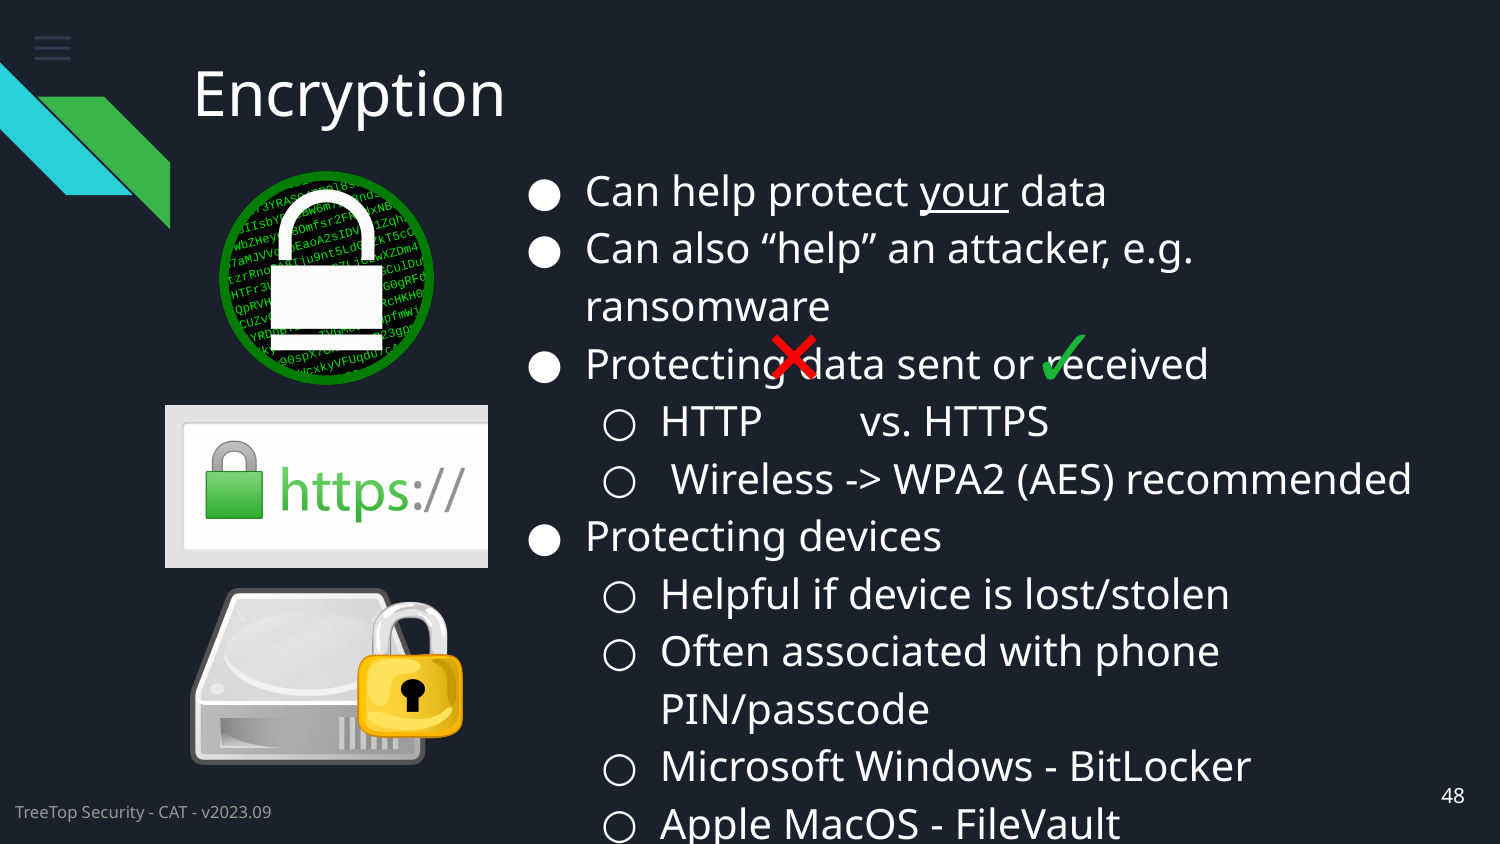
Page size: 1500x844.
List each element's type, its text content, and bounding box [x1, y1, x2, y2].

list Can help protect your data Can also “help” an attacker, e.g. ransomware Protecting data sent or received HTTP vs. HTTPS Wireless -> WPA2 (AES) recommended Protecting devices Helpful if device is lost/stolen Often associated with phone PIN/passcode Microsoft Windows - BitLocker Apple MacOS - FileVault [494, 142, 1462, 770]
picture [1042, 333, 1087, 380]
slide_number TreeTop Security - CAT - v2023.09 [0, 779, 490, 844]
title Encryption [177, 39, 1144, 175]
picture [770, 333, 817, 380]
picture [219, 170, 434, 385]
picture [164, 405, 489, 568]
slide_number ‹#› [1389, 764, 1480, 830]
picture [190, 588, 463, 766]
